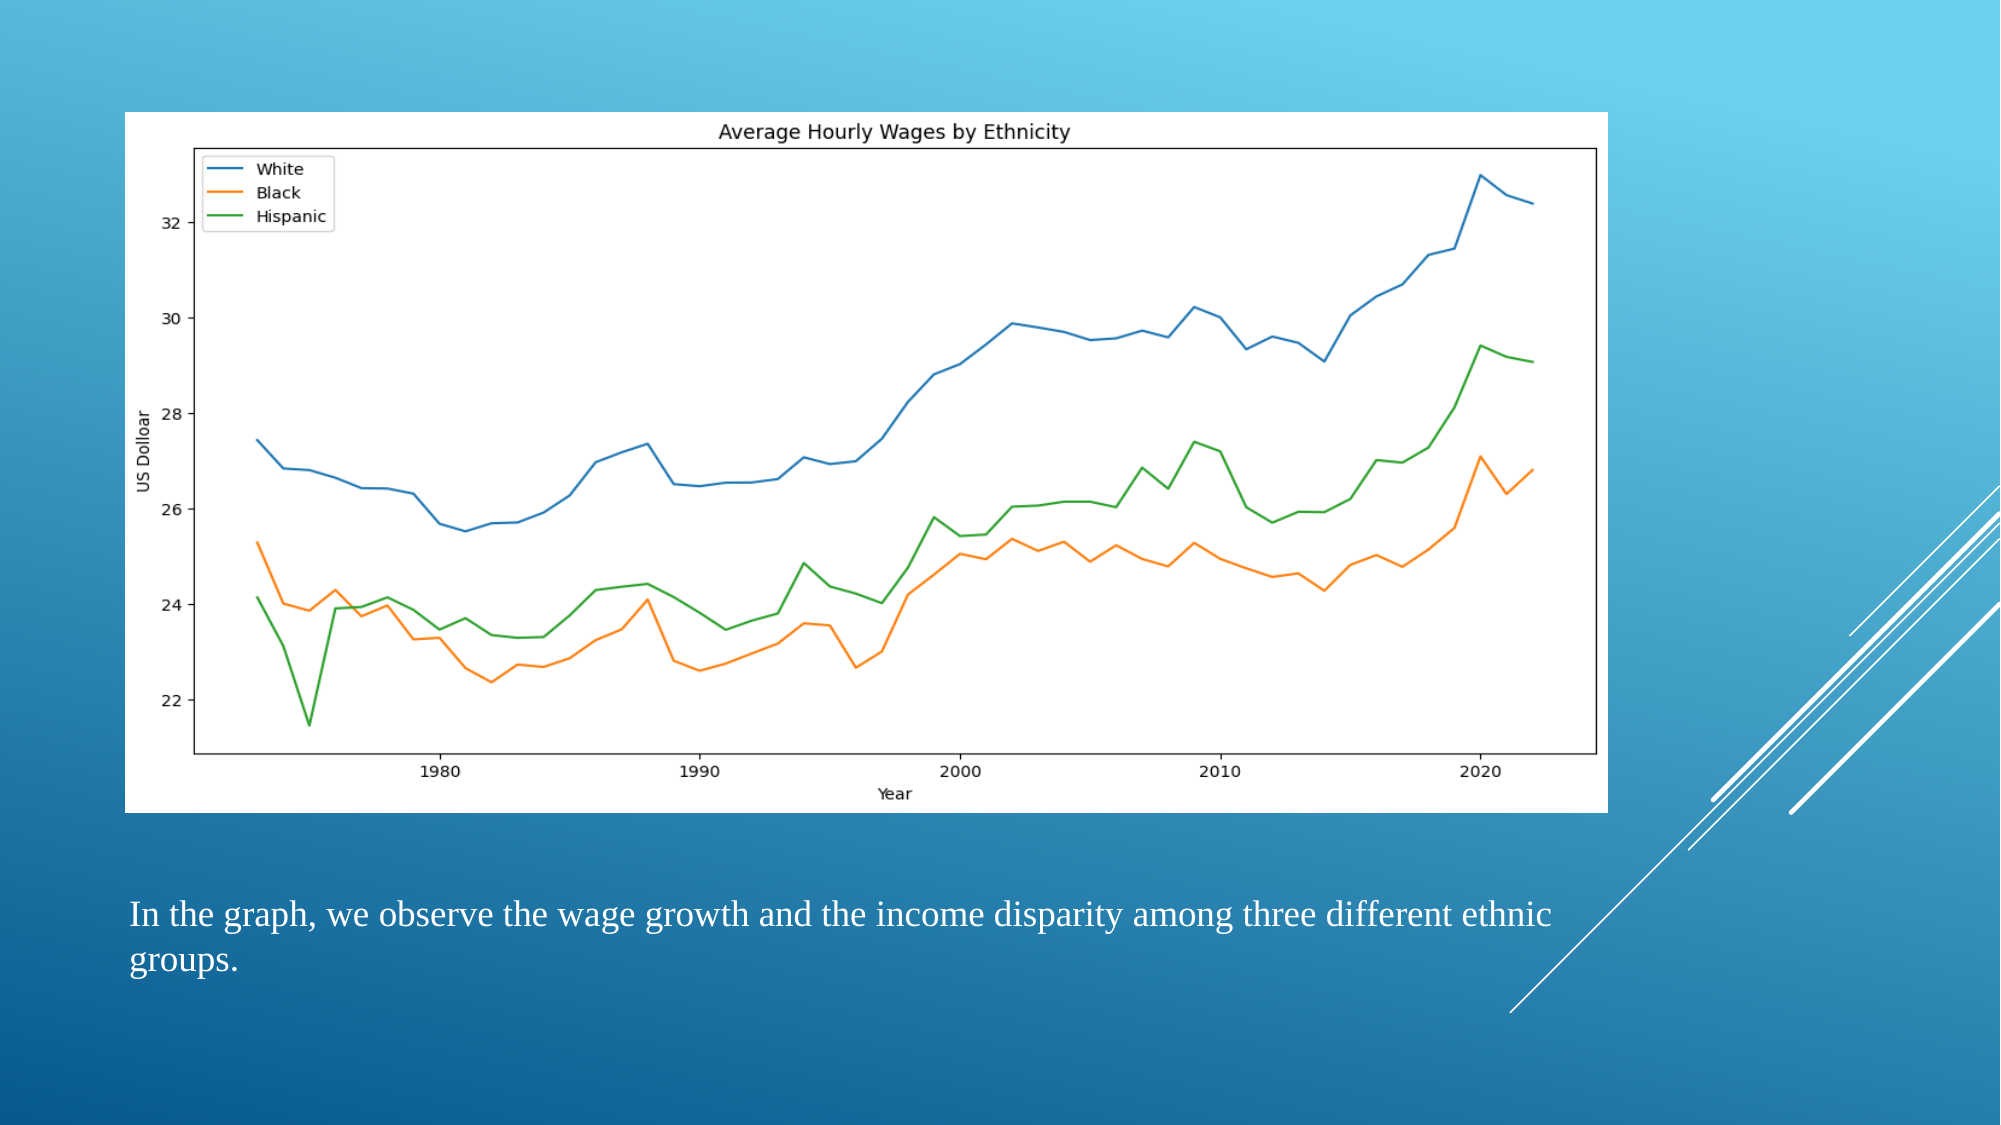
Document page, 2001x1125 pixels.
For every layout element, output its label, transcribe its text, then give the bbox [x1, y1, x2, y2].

title In the graph, we observe the wage growth and the income disparity among three different ethnic groups. [114, 882, 1619, 1031]
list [125, 112, 1608, 813]
